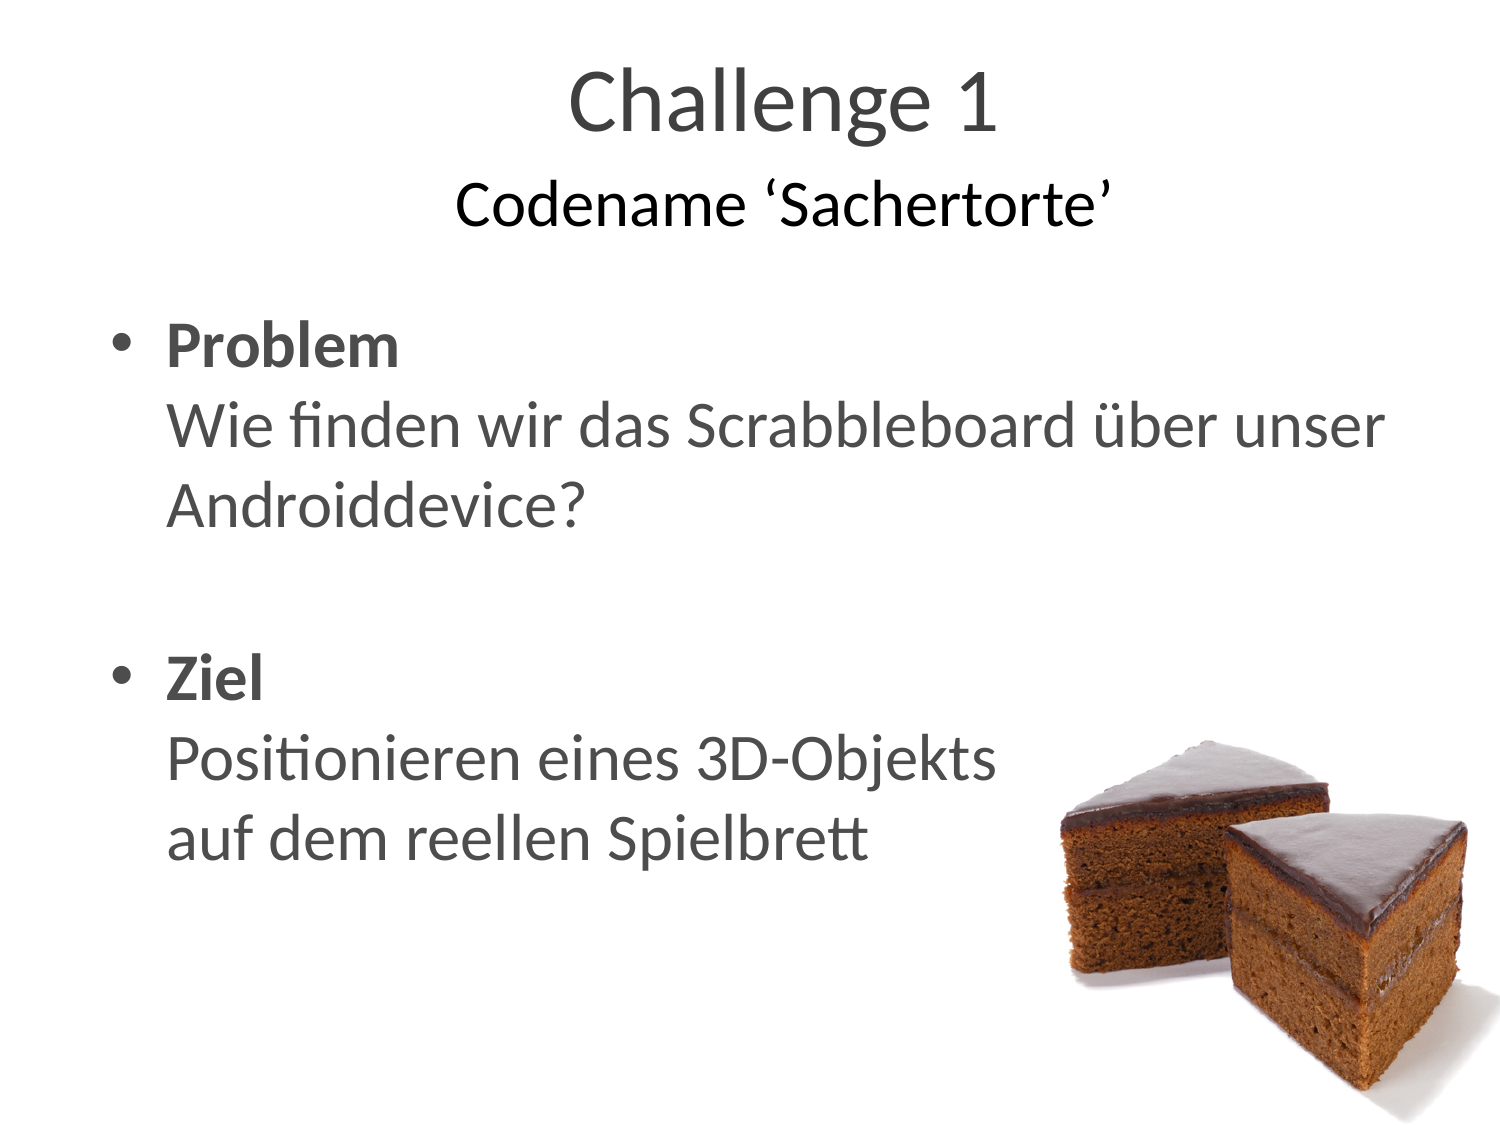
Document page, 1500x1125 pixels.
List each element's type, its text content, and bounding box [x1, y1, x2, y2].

list Codename ‘Sachertorte’ [807, 152, 1475, 259]
text_box [25, 0, 807, 350]
title Challenge 1 [807, 36, 1475, 152]
list Problem Wie finden wir das Scrabbleboard über unser Androiddevice? Ziel Positionieren eines 3D-Objekts auf dem reellen Spielbrett [95, 293, 1475, 1078]
picture [1056, 738, 1500, 1125]
